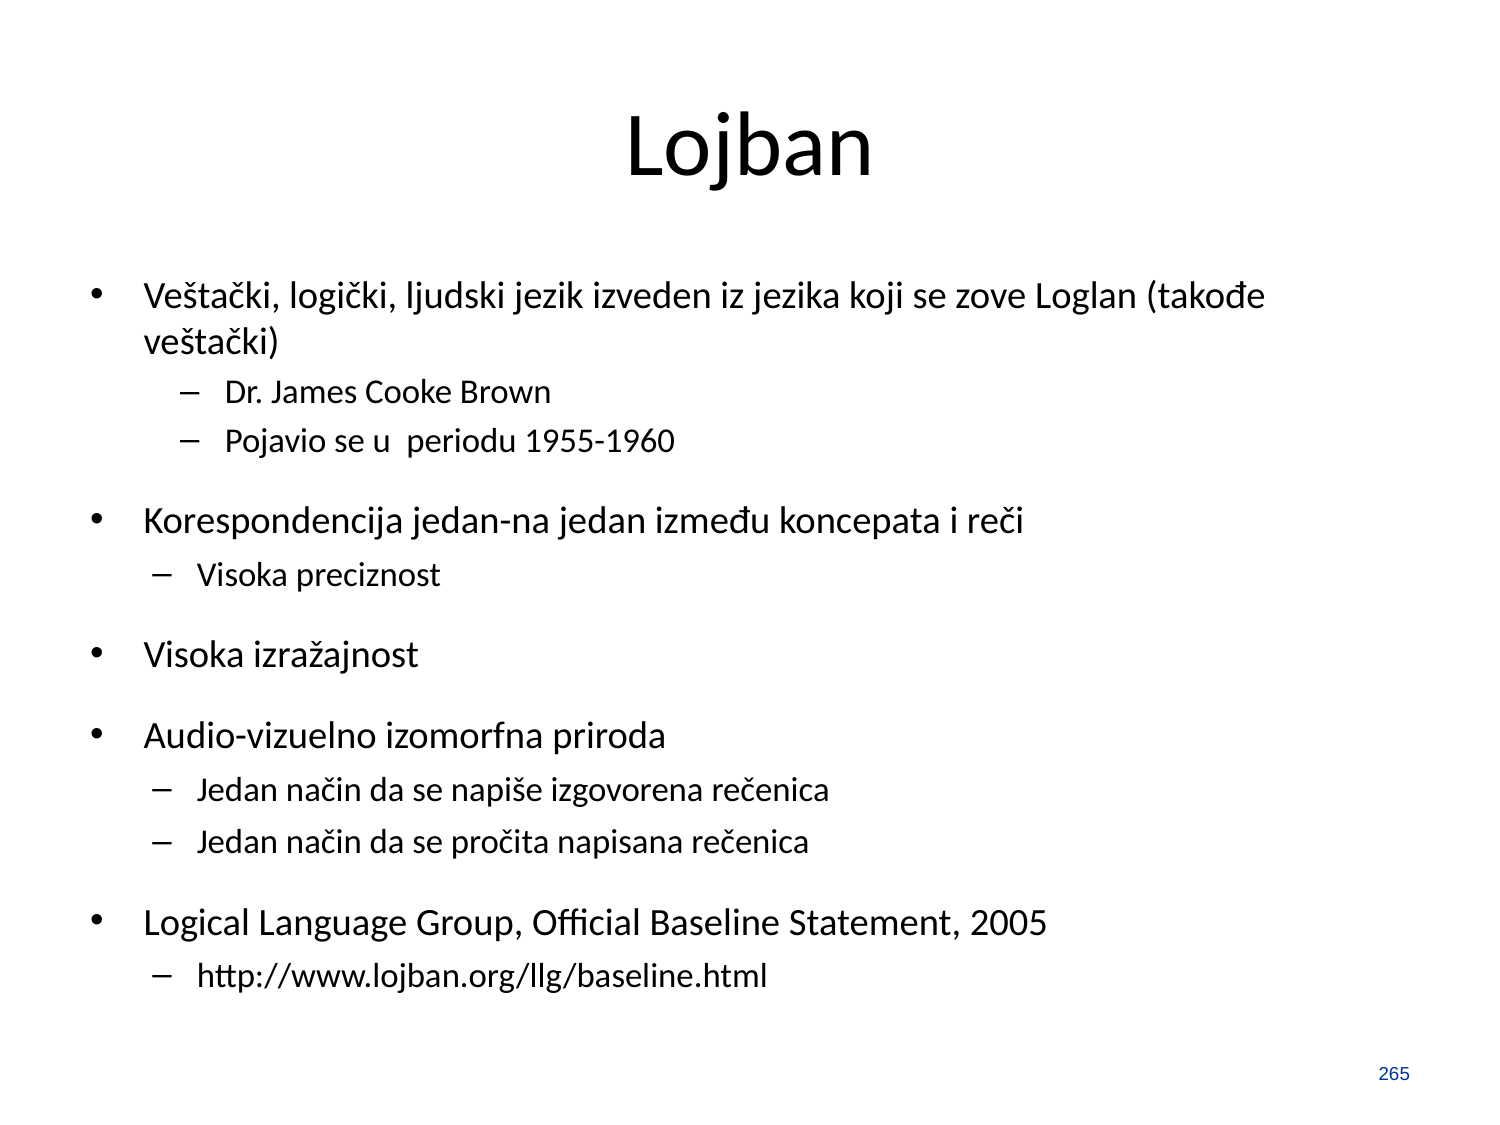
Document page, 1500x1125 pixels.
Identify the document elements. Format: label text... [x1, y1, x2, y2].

slide_number 265 [1074, 1042, 1425, 1103]
title Lojban [75, 45, 1425, 233]
list Veštački, logički, ljudski jezik izveden iz jezika koji se zove Loglan (takođe veštački) Dr. James Cooke Brown Pojavio se u periodu 1955-1960 Korespondencija jedan-na jedan između koncepata i reči Visoka preciznost Visoka izražajnost Audio-vizuelno izomorfna priroda Jedan način da se napiše izgovorena rečenica Jedan način da se pročita napisana rečenica Logical Language Group, Official Baseline Statement, 2005 http://www.lojban.org/llg/baseline.html [75, 262, 1425, 1005]
